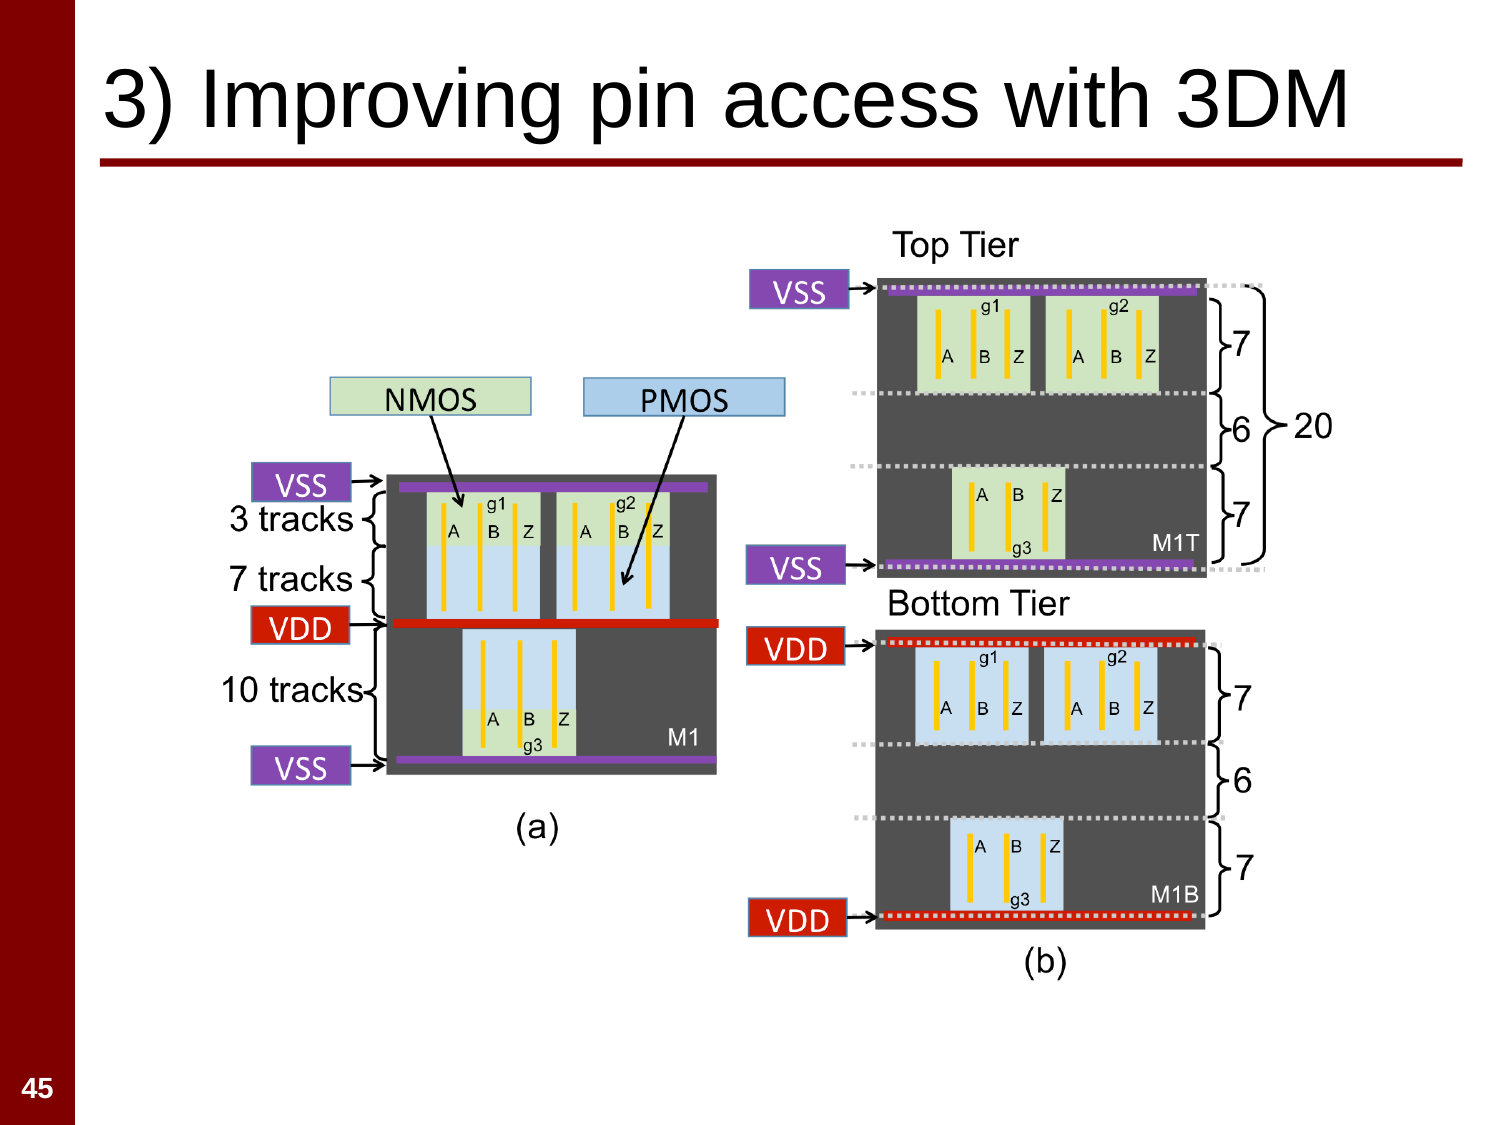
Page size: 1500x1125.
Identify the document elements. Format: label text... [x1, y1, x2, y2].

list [208, 162, 1342, 1038]
title 3) Improving pin access with 3DM [87, 12, 1463, 175]
